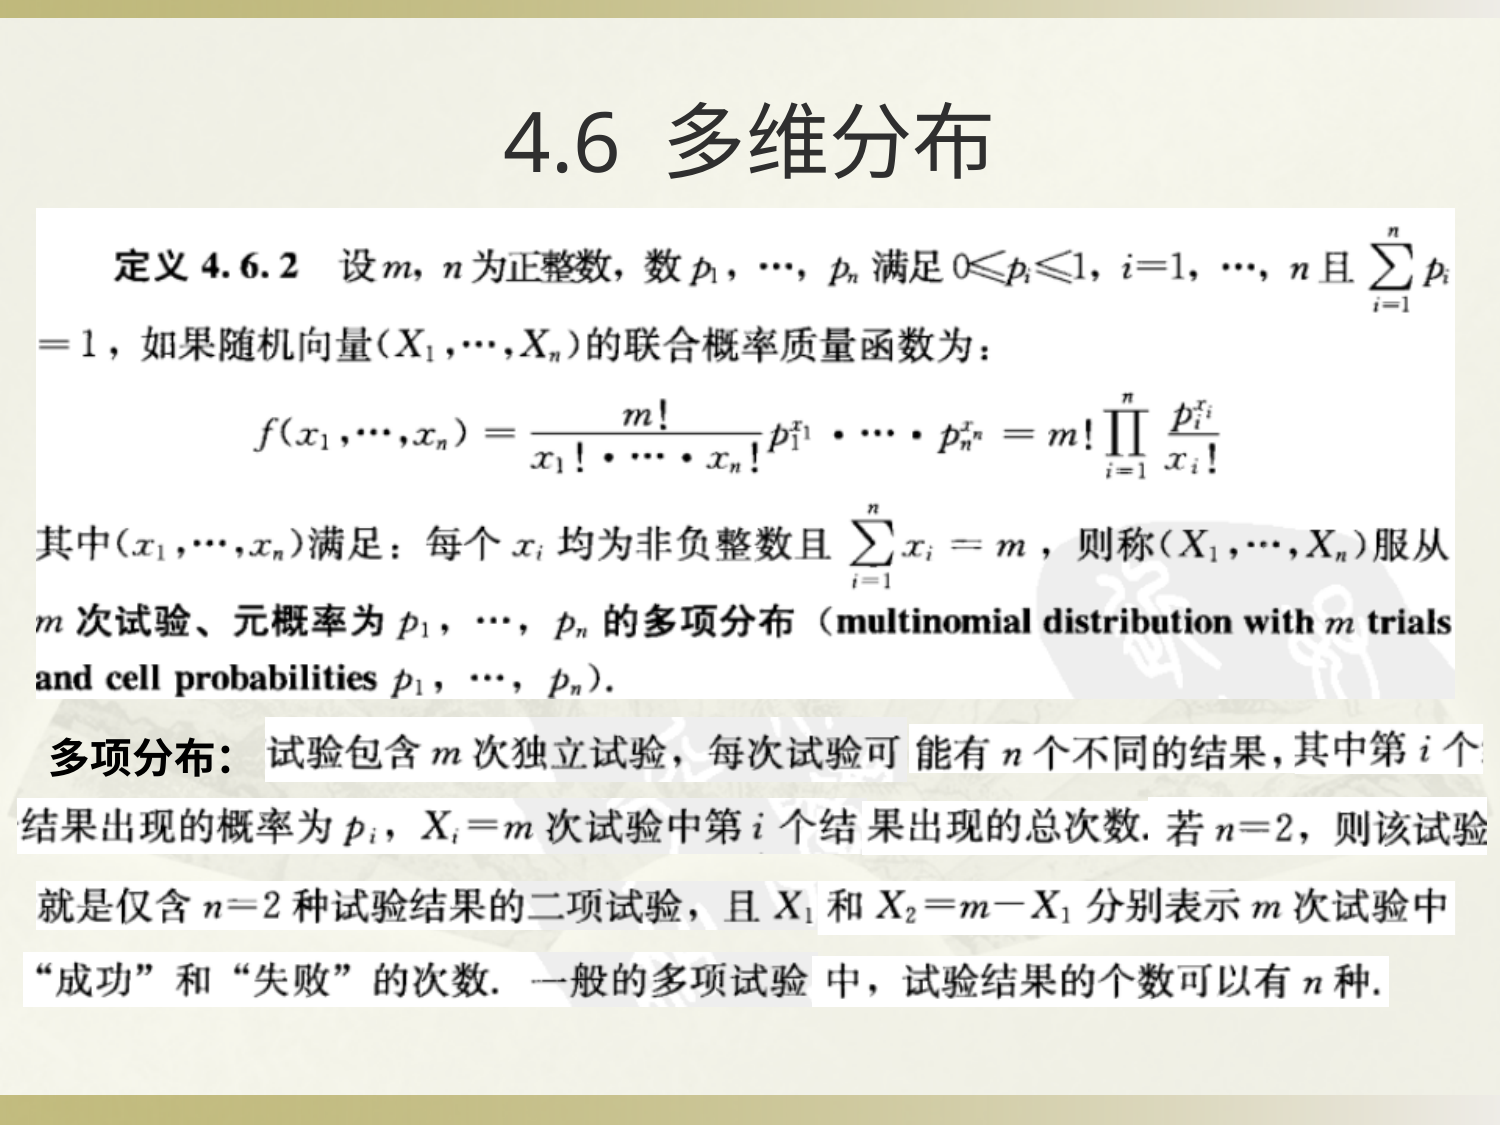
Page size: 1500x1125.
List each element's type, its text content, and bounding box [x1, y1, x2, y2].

picture [265, 717, 907, 783]
picture [17, 797, 1487, 856]
picture [35, 207, 1456, 700]
picture [23, 951, 1390, 1008]
picture [35, 880, 1456, 936]
text_box 多项分布： [34, 724, 263, 790]
picture [909, 724, 1484, 775]
title 4.6 多维分布 [75, 45, 1425, 207]
